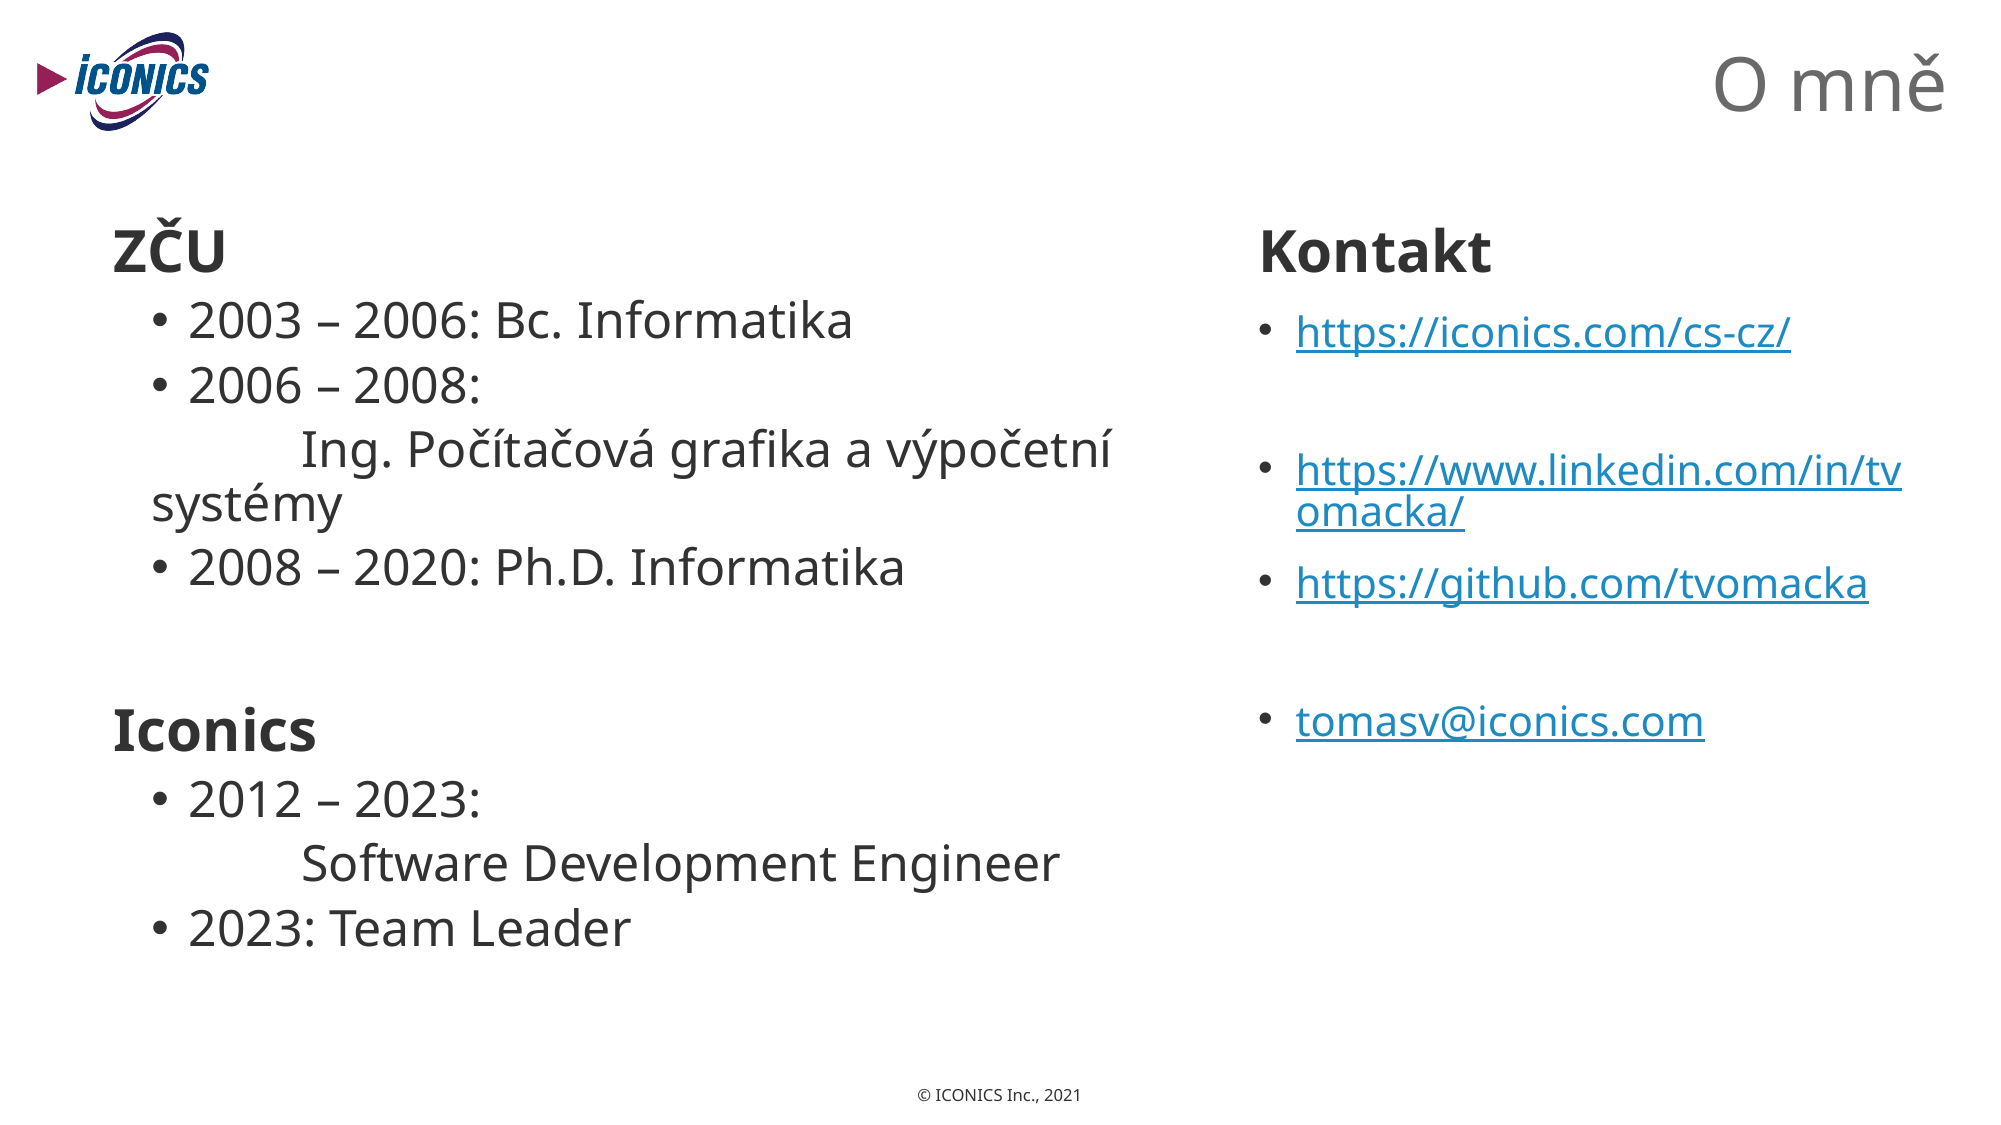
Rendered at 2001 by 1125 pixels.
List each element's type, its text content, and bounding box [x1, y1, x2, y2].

list Kontakt https://iconics.com/cs-cz/ https://www.linkedin.com/in/tvomacka/ https://github.com/tvomacka tomasv@iconics.com [1243, 214, 1927, 1064]
list ZČU 2003 – 2006: Bc. Informatika 2006 – 2008: Ing. Počítačová grafika a výpočetní systémy 2008 – 2020: Ph.D. Informatika Iconics 2012 – 2023: Software Development Engineer 2023: Team Leader [99, 214, 1243, 1064]
picture [37, 32, 209, 131]
title O mně [270, 23, 1963, 150]
